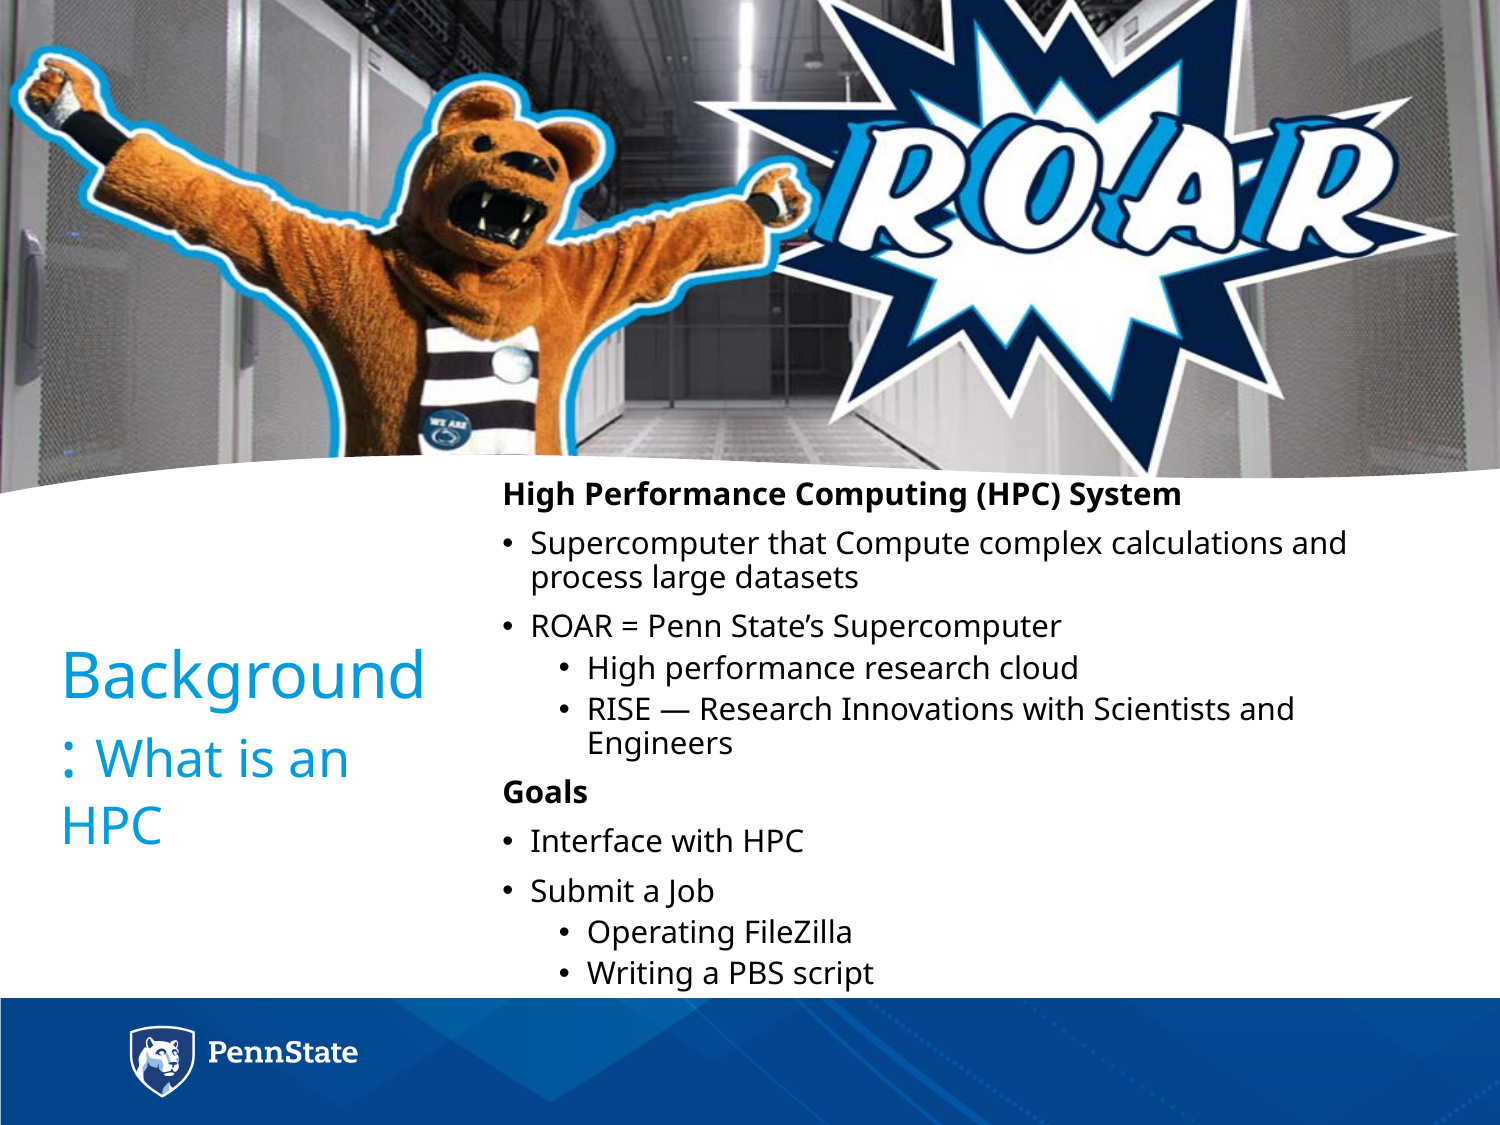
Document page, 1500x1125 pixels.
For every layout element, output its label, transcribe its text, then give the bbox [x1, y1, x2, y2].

picture [0, 0, 1500, 494]
list High Performance Computing (HPC) System Supercomputer that Compute complex calculations and process large datasets ROAR = Penn State’s Supercomputer High performance research cloud RISE — Research Innovations with Scientists and Engineers Goals Interface with HPC Submit a Job Operating FileZilla Writing a PBS script [487, 522, 1409, 948]
picture [0, 994, 1500, 1125]
title Background: What is an HPC [45, 545, 451, 948]
